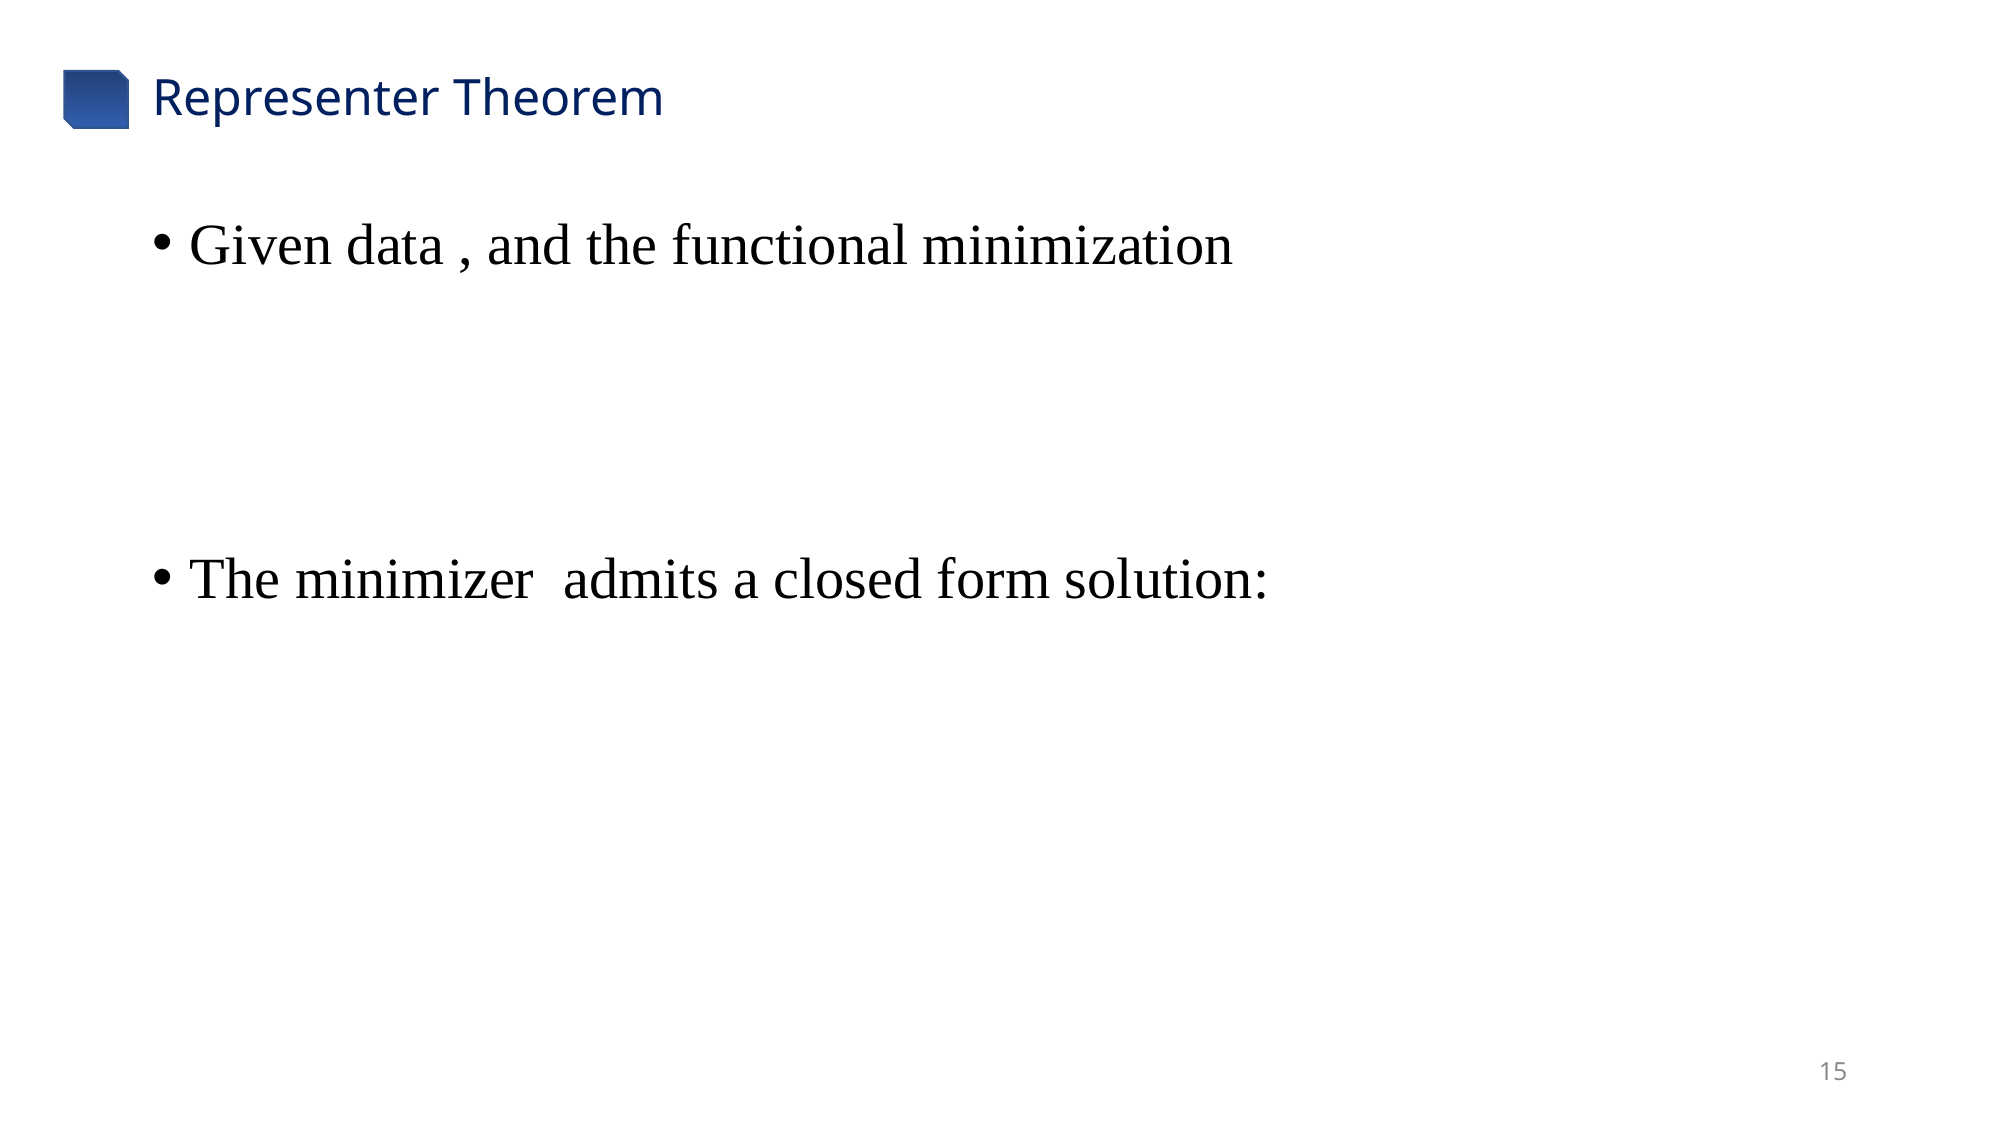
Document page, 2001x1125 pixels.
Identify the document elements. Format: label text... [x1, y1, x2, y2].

title Representer Theorem [137, 59, 1579, 139]
slide_number 15 [1412, 1042, 1863, 1103]
